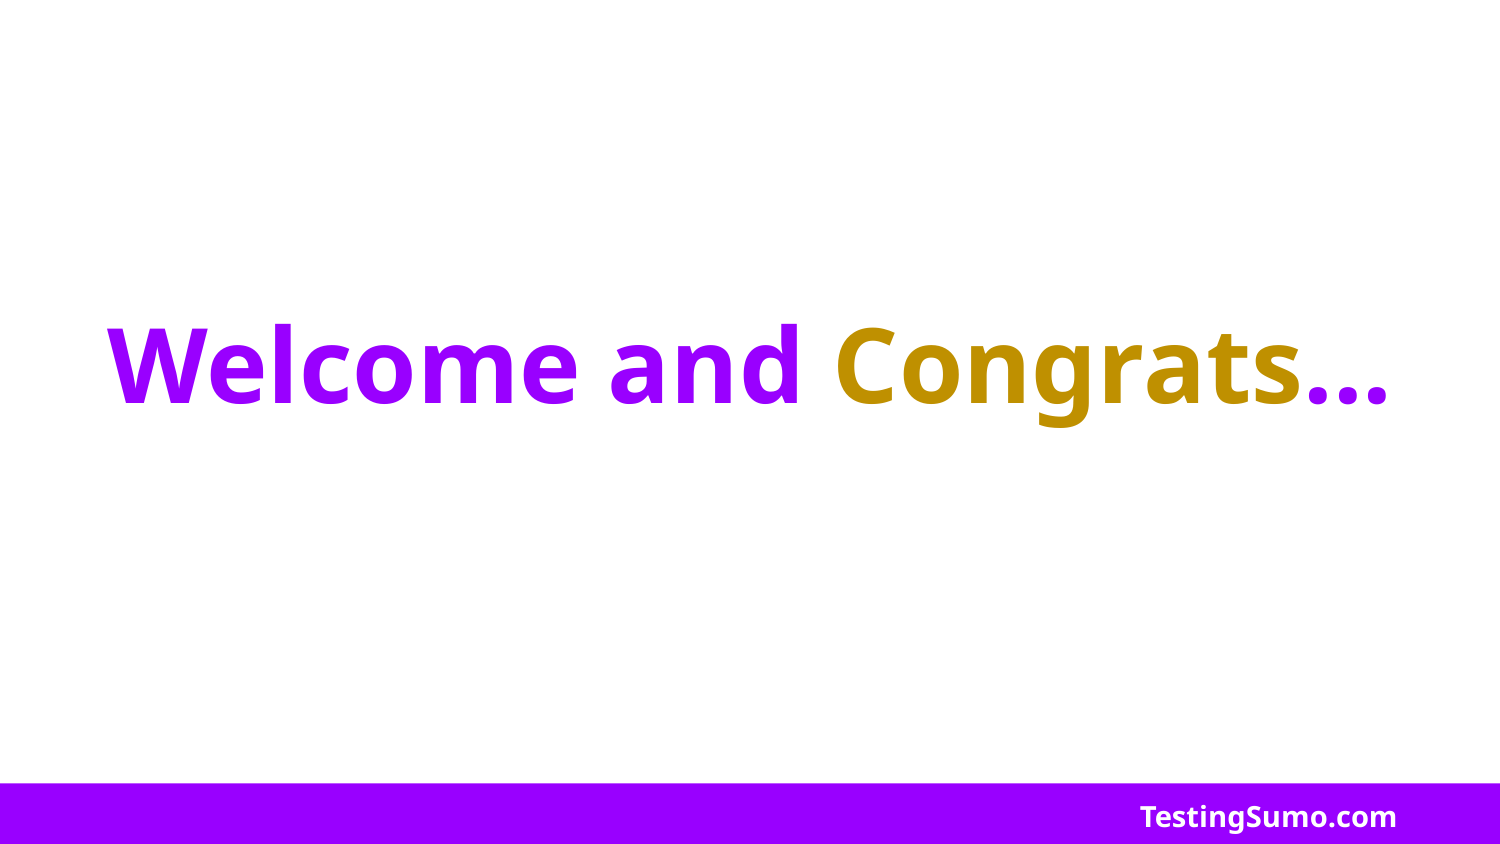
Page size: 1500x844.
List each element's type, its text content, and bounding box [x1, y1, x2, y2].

title Welcome and Congrats... [51, 292, 1449, 431]
